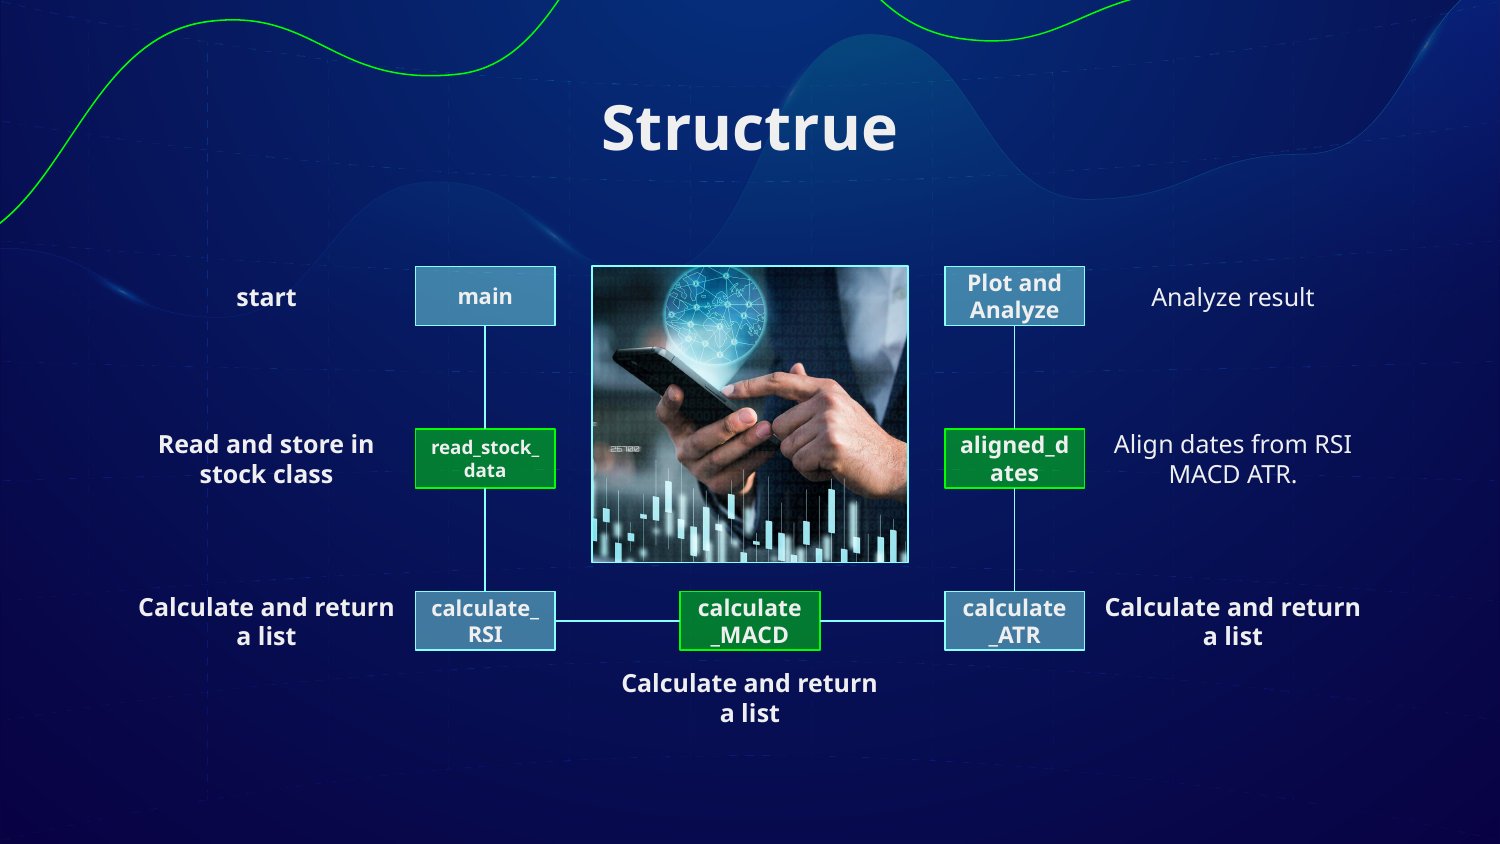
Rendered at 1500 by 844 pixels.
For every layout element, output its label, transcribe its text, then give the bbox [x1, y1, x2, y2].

text_box Align dates from RSI MACD ATR. [1085, 429, 1382, 488]
text_box main [415, 266, 556, 326]
picture [709, 279, 726, 289]
text_box Read and store in stock class [118, 429, 415, 488]
text_box start [118, 266, 415, 326]
text_box Calculate and return a list [118, 591, 415, 651]
title Structrue [118, 72, 1382, 167]
text_box Plot and Analyze [944, 266, 1085, 326]
text_box Analyze result [1085, 266, 1382, 326]
text_box calculate_MACD [680, 591, 820, 651]
picture [715, 266, 727, 272]
text_box aligned_dates [944, 429, 1085, 488]
text_box Calculate and return a list [601, 667, 899, 727]
text_box calculate_RSI [415, 591, 556, 651]
text_box Calculate and return a list [1085, 591, 1382, 651]
text_box calculate_ATR [944, 591, 1085, 651]
picture [592, 266, 908, 562]
text_box read_stock_data [415, 429, 556, 488]
